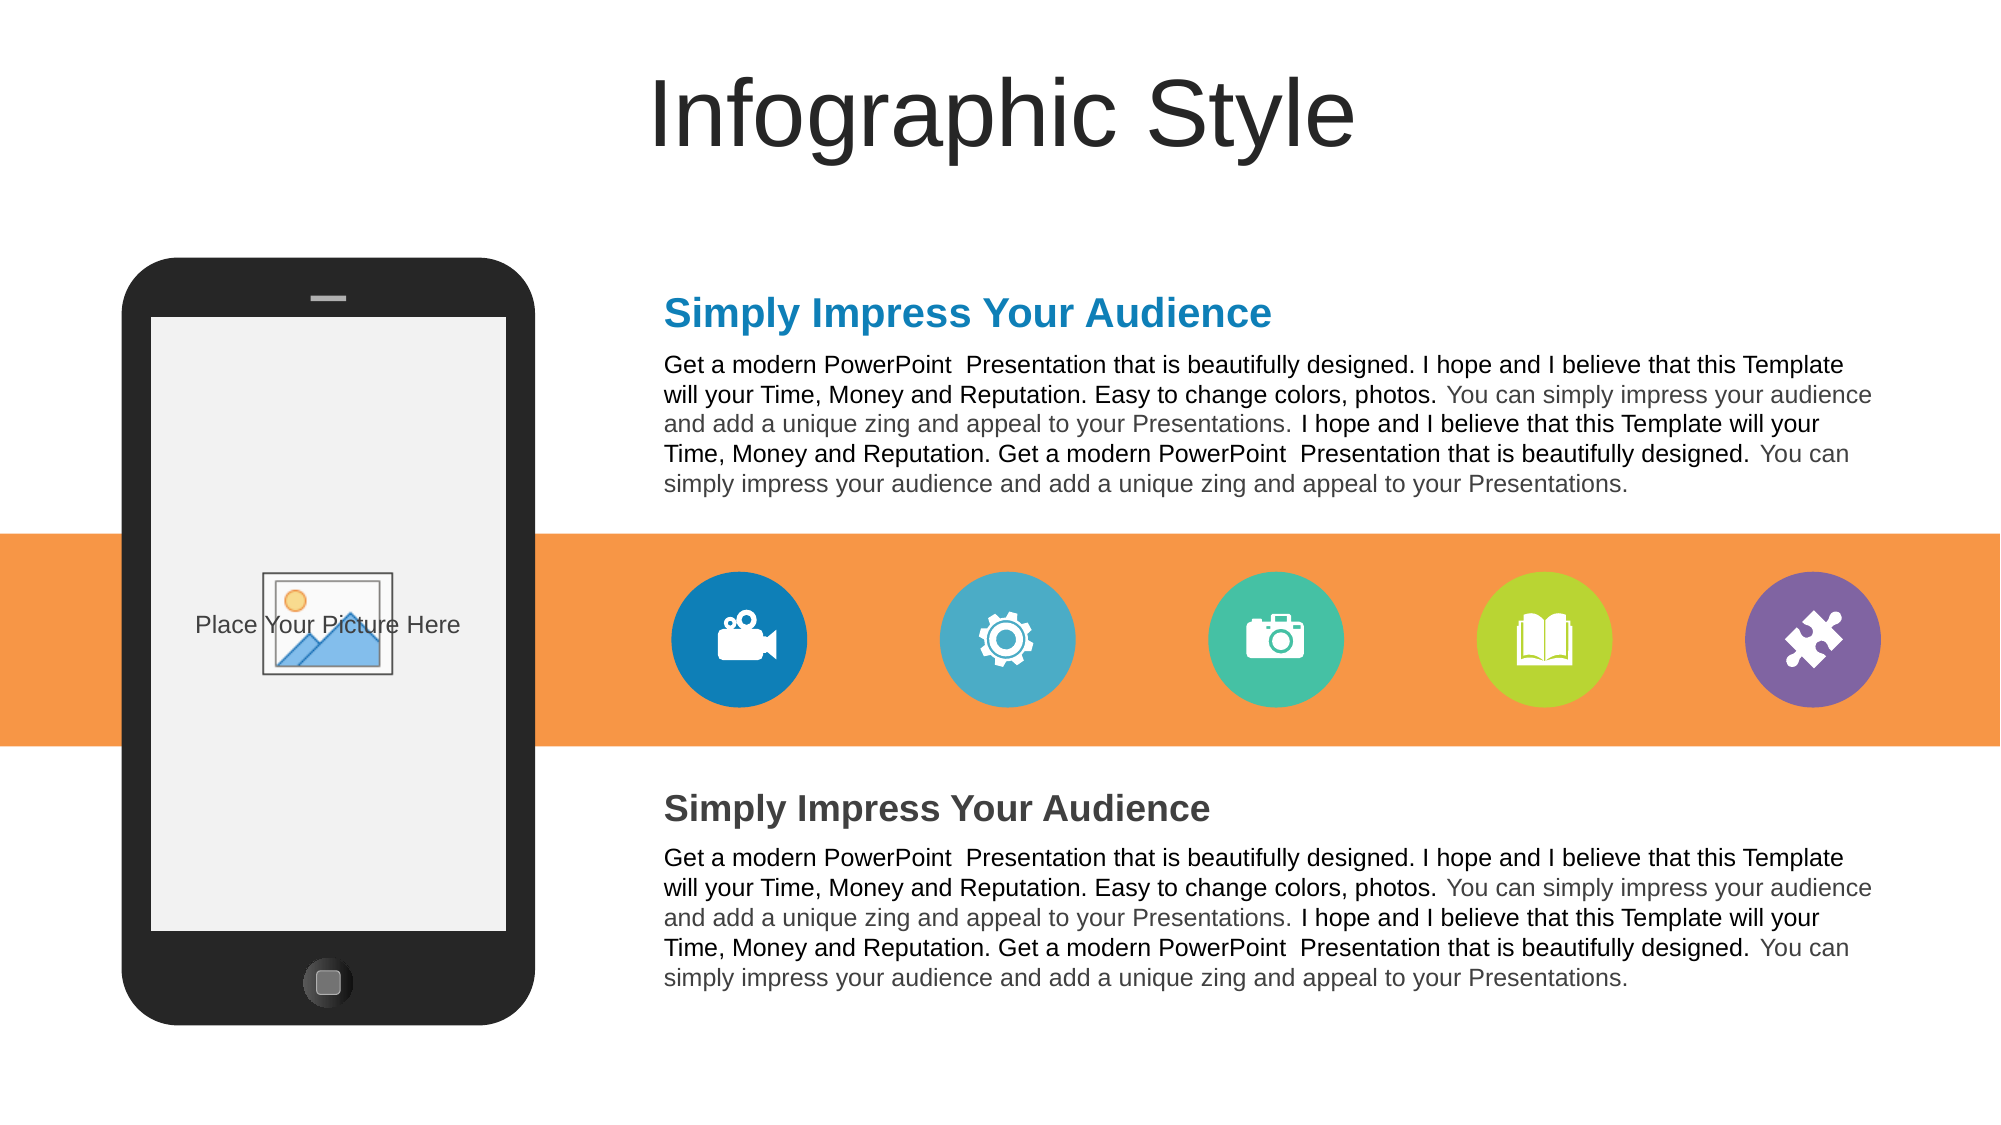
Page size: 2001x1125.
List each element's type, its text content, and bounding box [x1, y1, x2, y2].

text_box [938, 570, 1077, 709]
list Infographic Style [53, 55, 1952, 175]
text_box [1515, 612, 1574, 667]
picture [151, 316, 506, 931]
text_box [648, 278, 1894, 508]
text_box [648, 776, 1894, 1001]
text_box [670, 570, 809, 709]
text_box [1245, 612, 1305, 660]
text_box [716, 608, 778, 662]
text_box [1475, 570, 1614, 709]
text_box [977, 610, 1035, 669]
text_box [1744, 570, 1882, 709]
text_box [1207, 570, 1346, 709]
text_box [1783, 608, 1845, 670]
